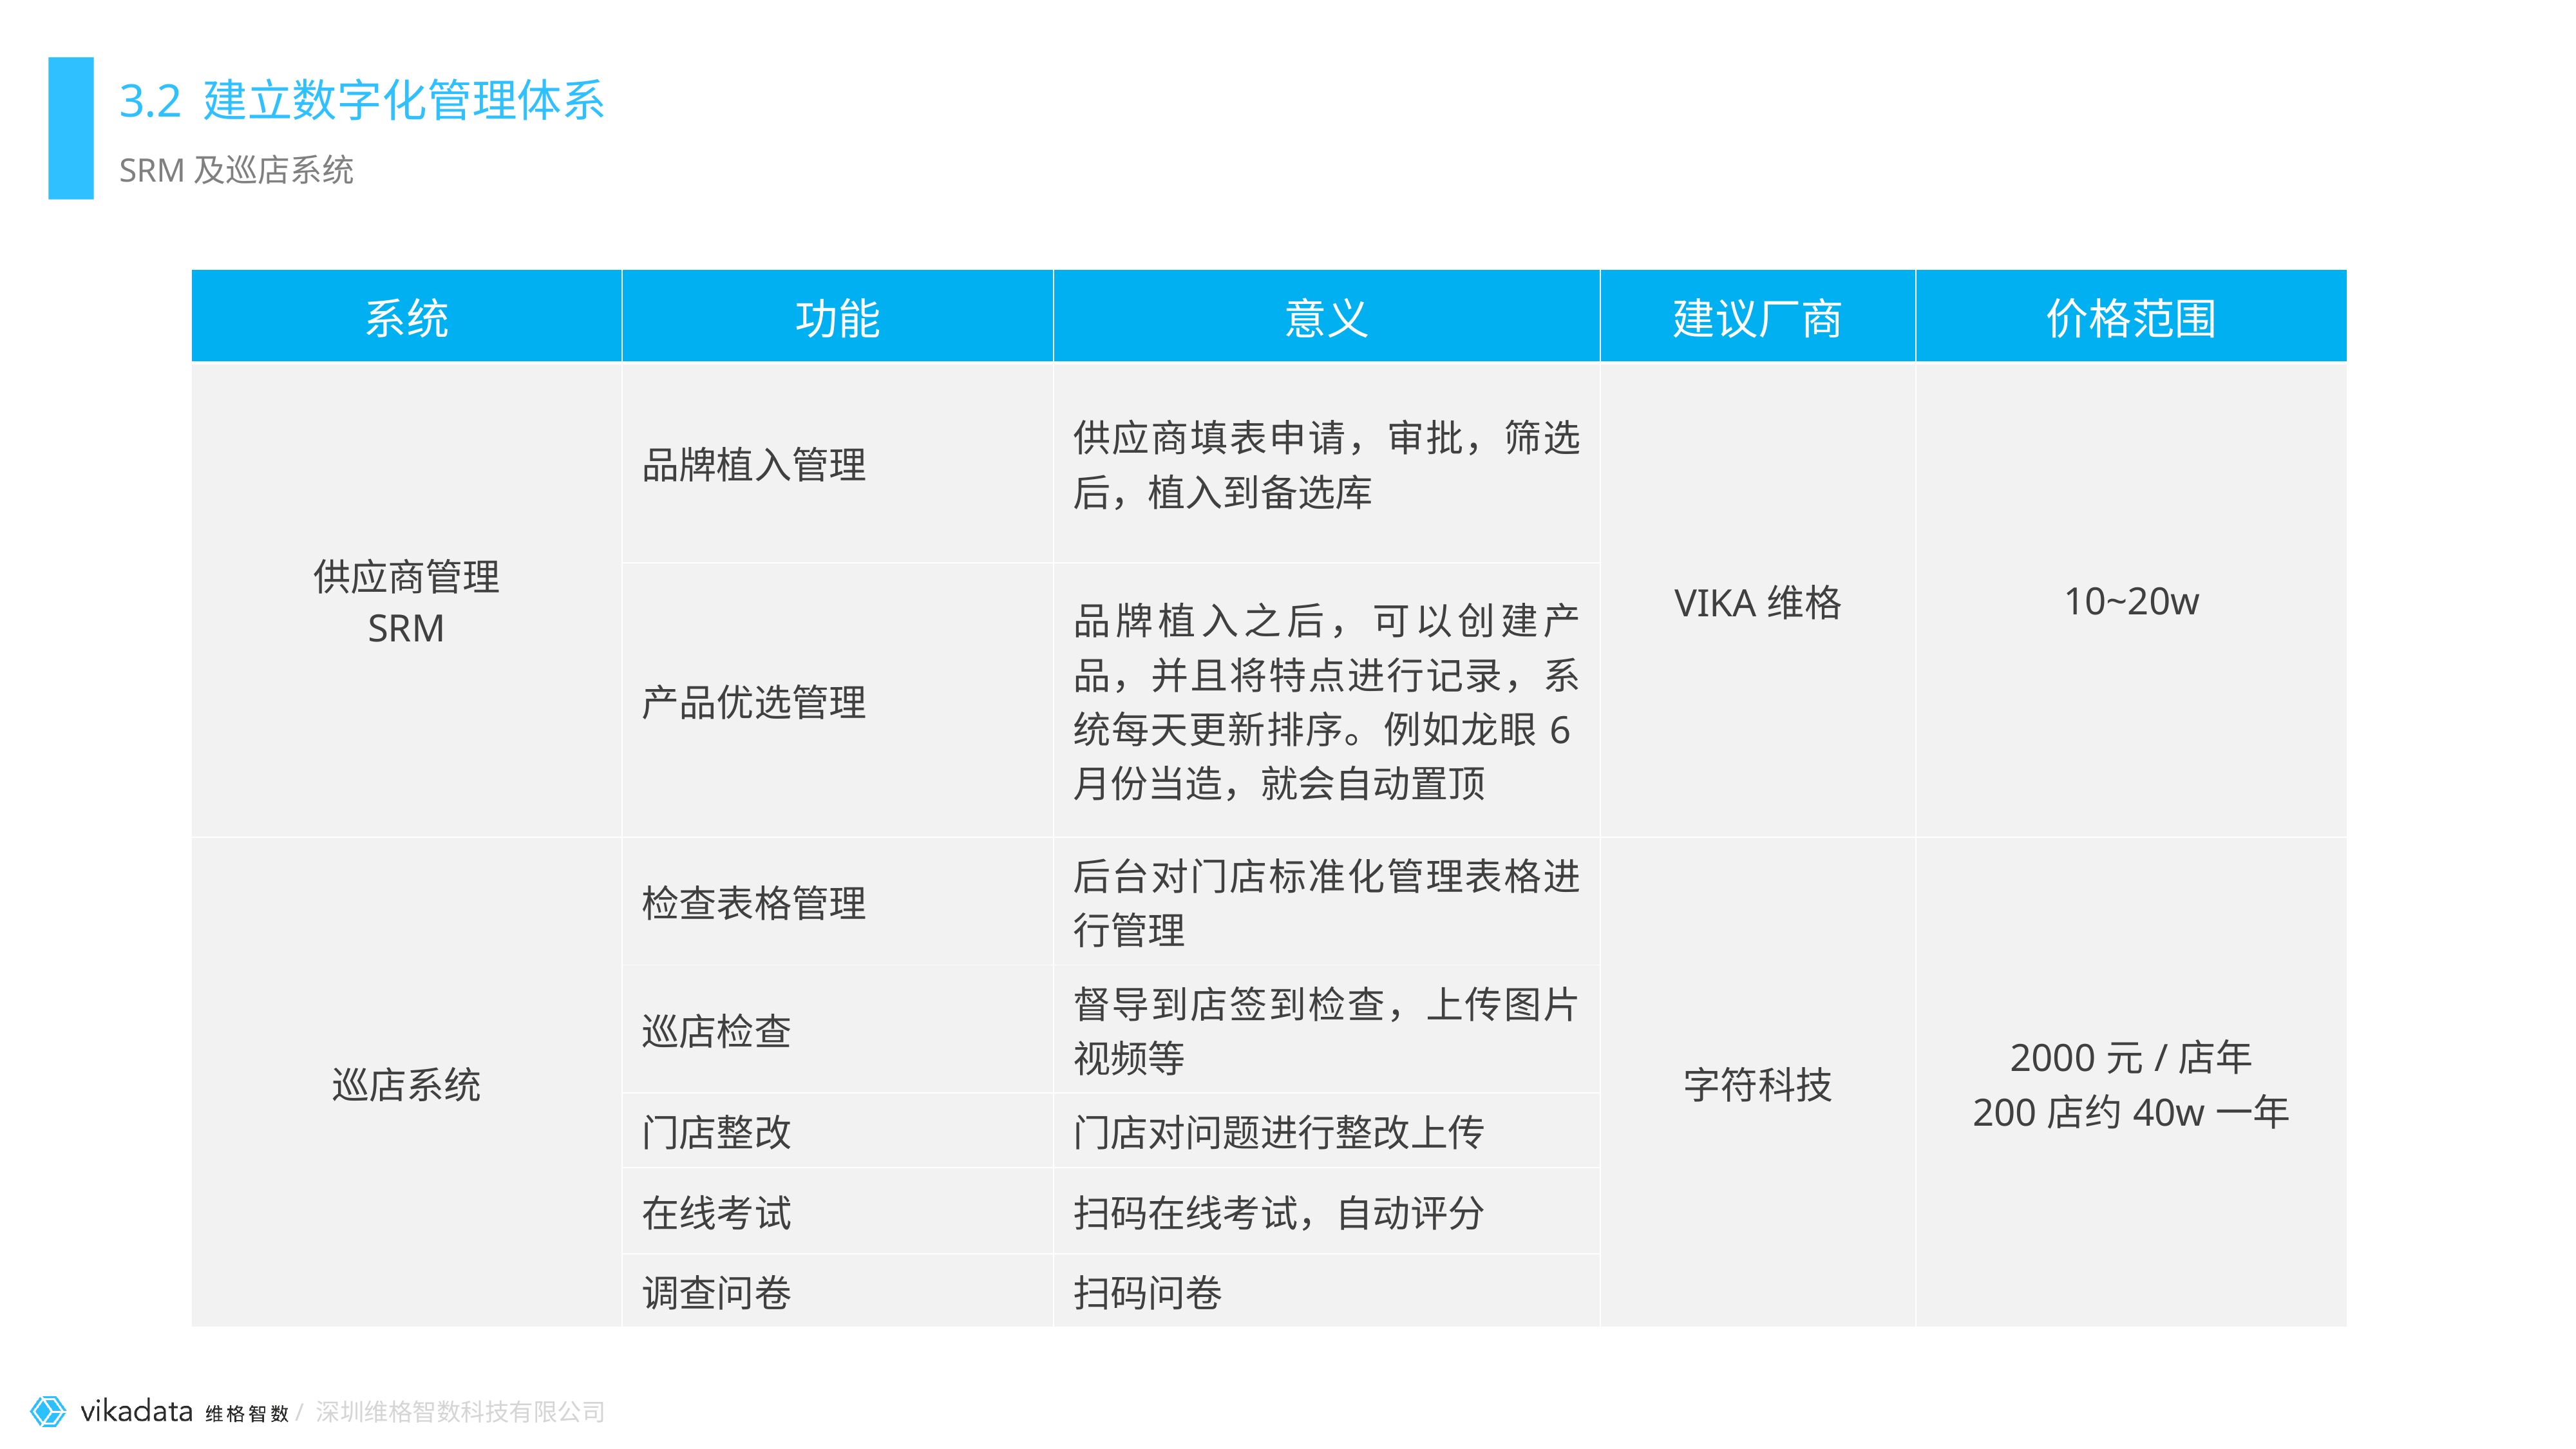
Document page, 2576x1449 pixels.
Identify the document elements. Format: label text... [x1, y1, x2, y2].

table_cell 产品优选管理 [623, 564, 1053, 837]
table_cell 后台对门店标准化管理表格进行管理 [1054, 838, 1600, 965]
table_header 功能 [623, 270, 1053, 361]
table_cell 巡店系统 [192, 838, 621, 1327]
table_cell 品牌植入之后，可以创建产品，并且将特点进行记录，系统每天更新排序。例如龙眼6月份当造，就会自动置顶 [1054, 564, 1600, 837]
table_cell 检查表格管理 [623, 838, 1053, 965]
table_header 系统 [192, 270, 621, 361]
table_cell 供应商填表申请，审批，筛选后，植入到备选库 [1054, 365, 1600, 562]
table_cell 督导到店签到检查，上传图片视频等 [1054, 965, 1600, 1092]
table_header 建议厂商 [1601, 270, 1915, 361]
table_cell 2000元/店年 200店约40w一年 [1917, 838, 2347, 1327]
picture [12, 1372, 329, 1449]
table_cell 门店整改 [623, 1094, 1053, 1167]
text_box [532, 194, 2550, 1394]
table_cell 扫码问卷 [1054, 1255, 1600, 1327]
table_header 价格范围 [1917, 270, 2347, 361]
table_cell 供应商管理 SRM [192, 365, 621, 837]
title 3.2 建立数字化管理体系 [111, 57, 2453, 138]
table_cell 10~20w [1917, 365, 2347, 837]
table_cell 字符科技 [1601, 838, 1915, 1327]
table_cell VIKA维格 [1601, 365, 1915, 837]
table_cell 门店对问题进行整改上传 [1054, 1094, 1600, 1167]
table_cell 扫码在线考试，自动评分 [1054, 1168, 1600, 1253]
list SRM及巡店系统 [111, 142, 722, 197]
table_cell 品牌植入管理 [623, 365, 1053, 562]
table_cell 巡店检查 [623, 965, 1053, 1092]
table_cell 调查问卷 [623, 1255, 1053, 1327]
table_header 意义 [1054, 270, 1600, 361]
table_cell 在线考试 [623, 1168, 1053, 1253]
